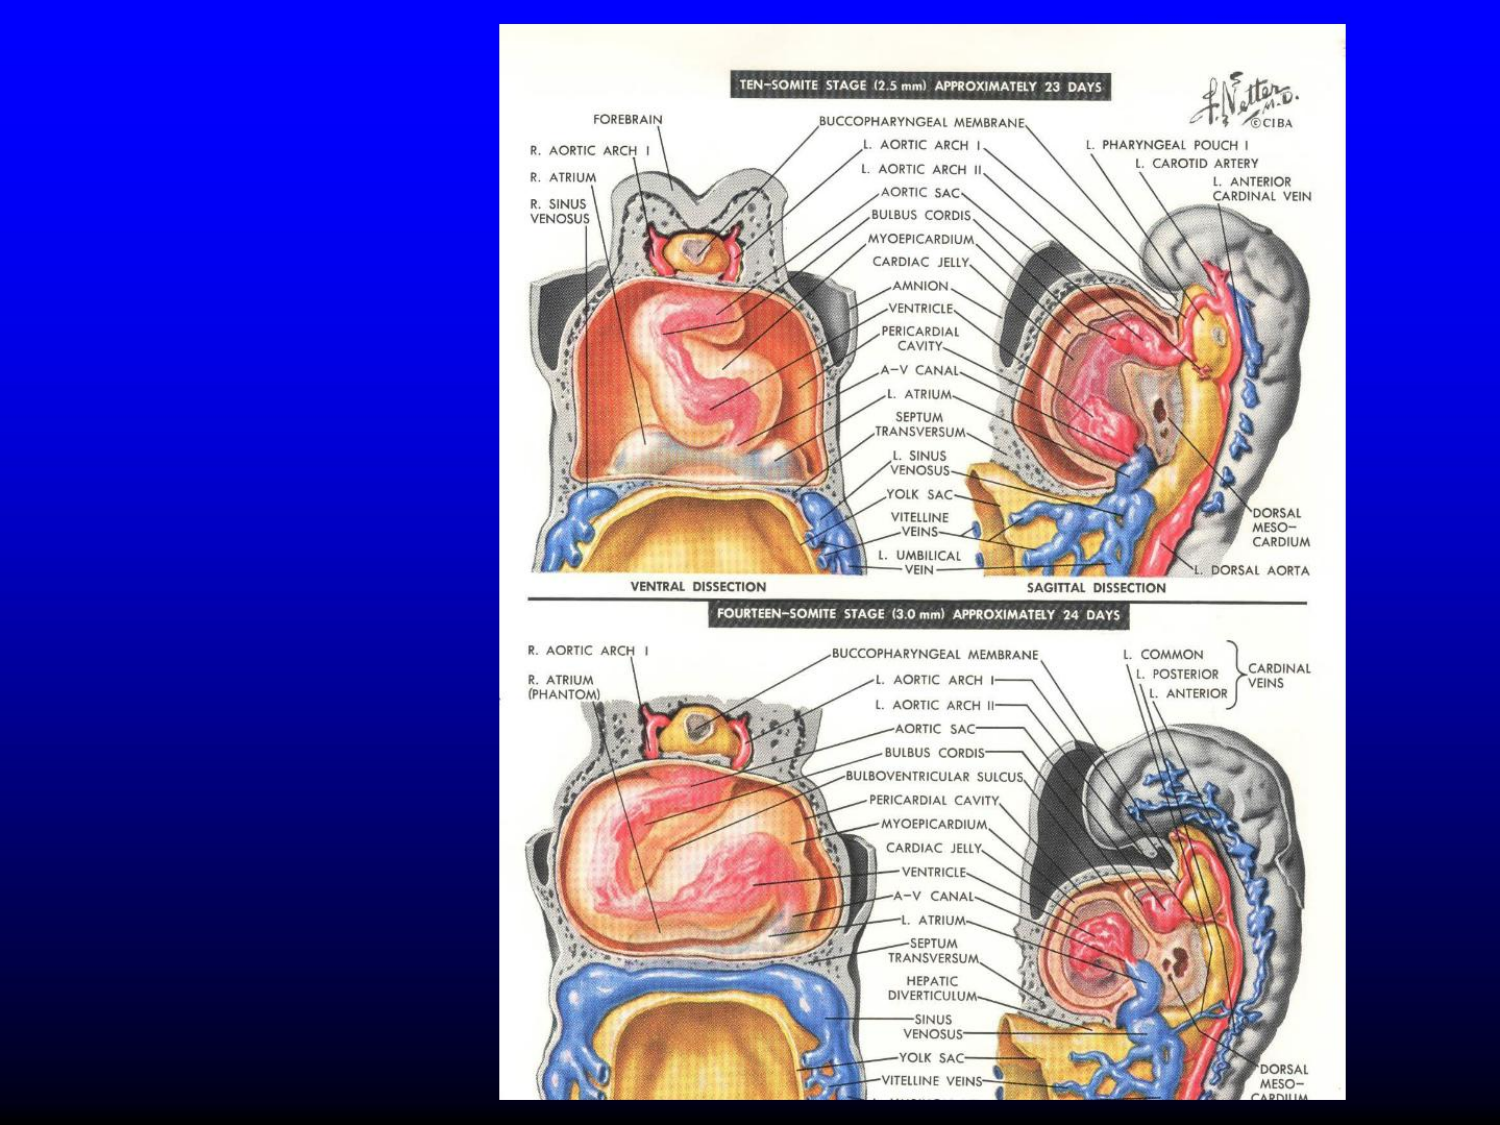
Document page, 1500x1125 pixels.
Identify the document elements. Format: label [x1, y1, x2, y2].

text_box [0, 0, 1500, 1125]
